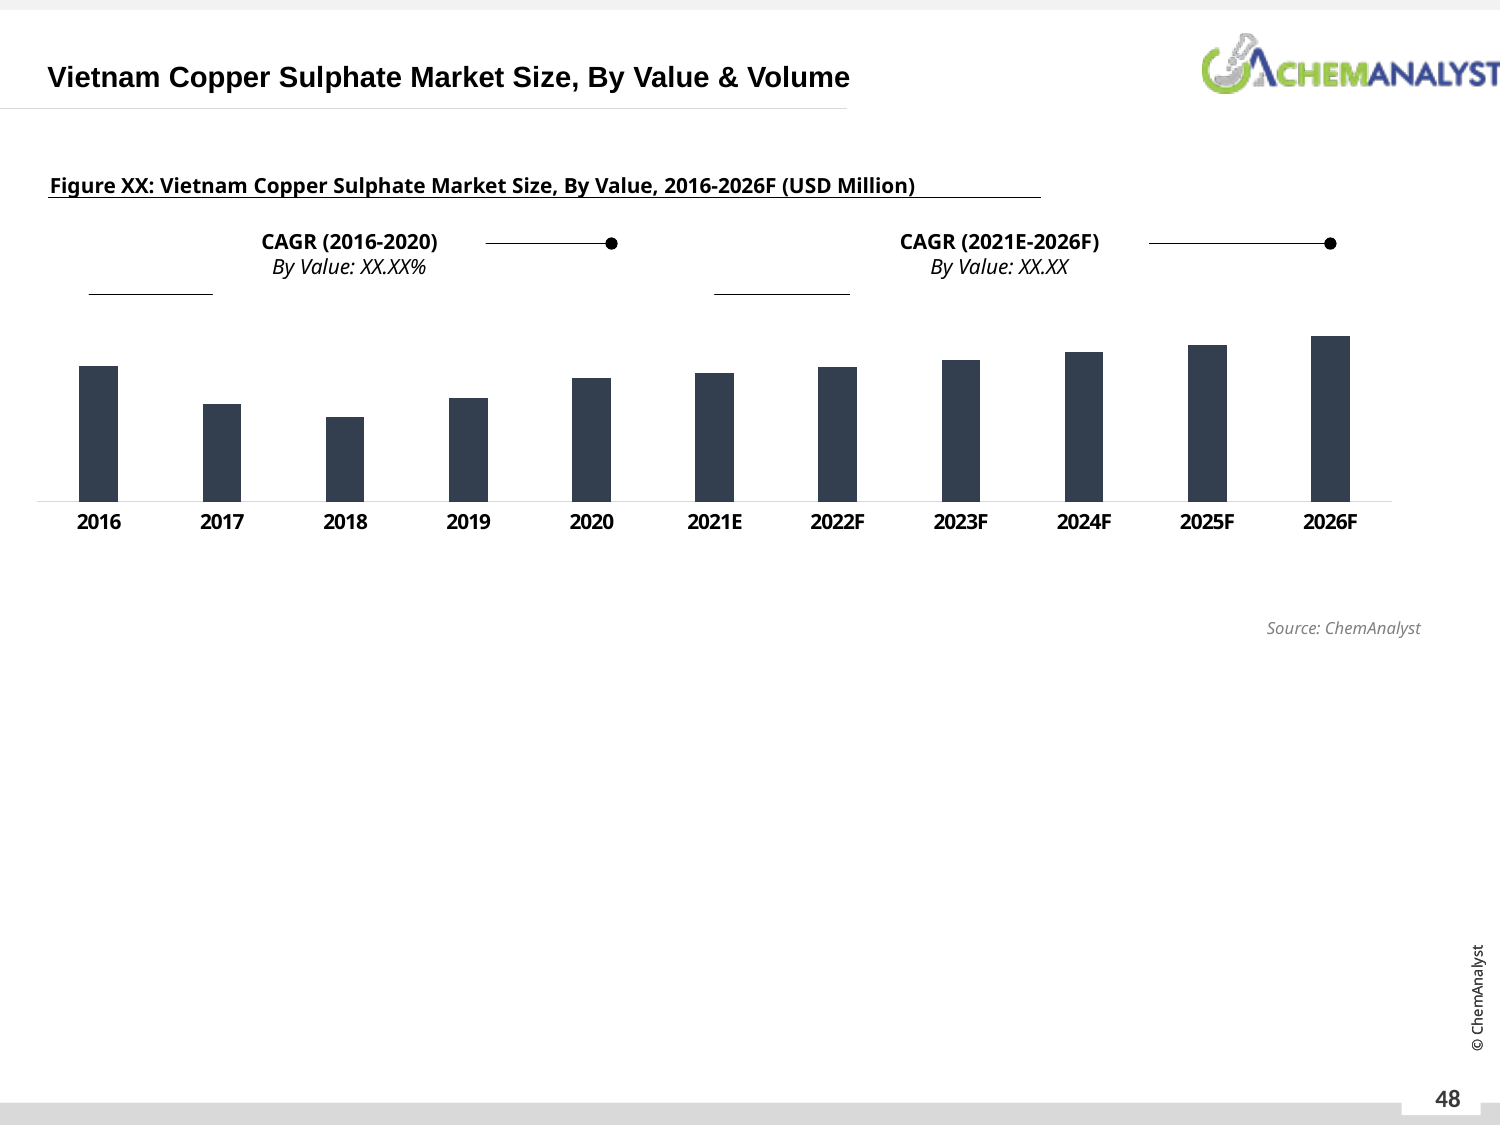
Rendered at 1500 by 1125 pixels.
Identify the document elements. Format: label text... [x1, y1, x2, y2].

text_box Source: ChemAnalyst [1073, 610, 1436, 646]
chart [36, 269, 1393, 582]
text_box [89, 210, 612, 296]
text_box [714, 210, 1331, 296]
text_box Vietnam Copper Sulphate Market Size, By Value & Volume [32, 50, 1496, 101]
picture [1202, 33, 1500, 94]
text_box Figure XX: Vietnam Copper Sulphate Market Size, By Value, 2016-2026F (USD Million) [35, 152, 1359, 205]
